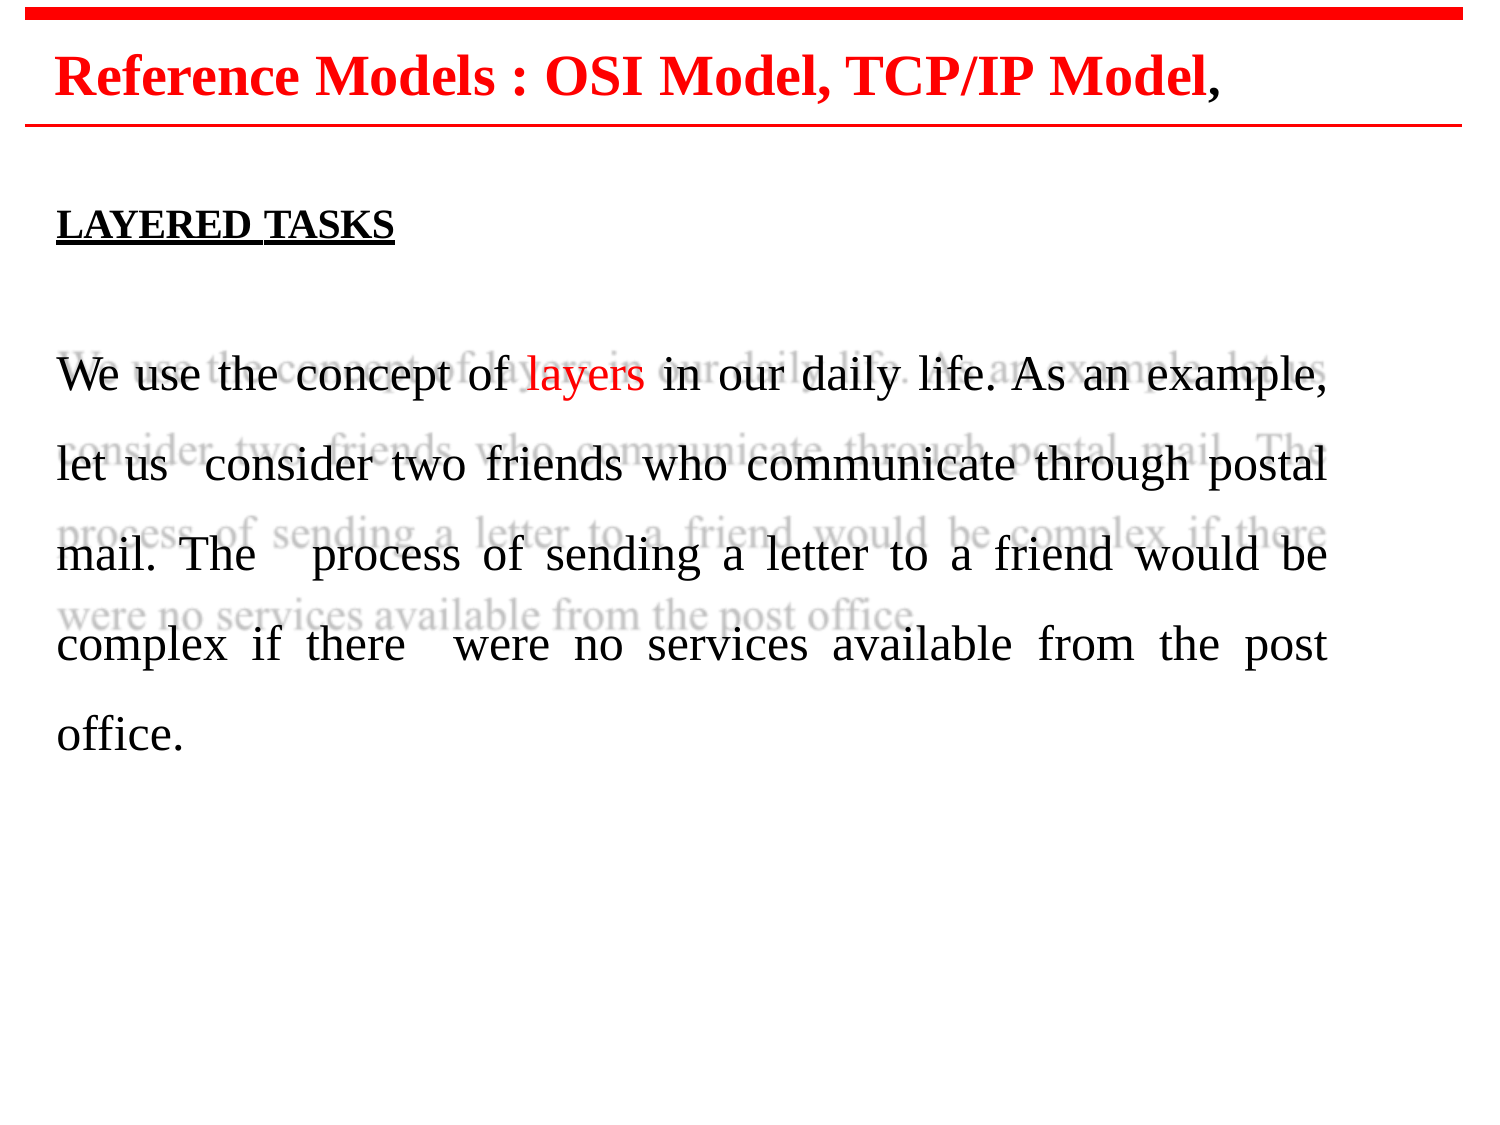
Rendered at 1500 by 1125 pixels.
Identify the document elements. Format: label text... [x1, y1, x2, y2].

text_box LAYERED TASKS We use the concept of layers in our daily life. As an example, let us consider two friends who communicate through postal mail. The process of sending a letter to a friend would be complex if there were no services available from the post office. [54, 680, 1329, 761]
title Reference Models : OSI Model, TCP/IP Model, [53, 34, 1288, 225]
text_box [26, 321, 1358, 672]
text_box LAYERED TASKS We use the concept of layers in our daily life. As an example, let us consider two friends who communicate through postal mail. The process of sending a letter to a friend would be complex if there were no services available from the post office. [54, 194, 1329, 319]
